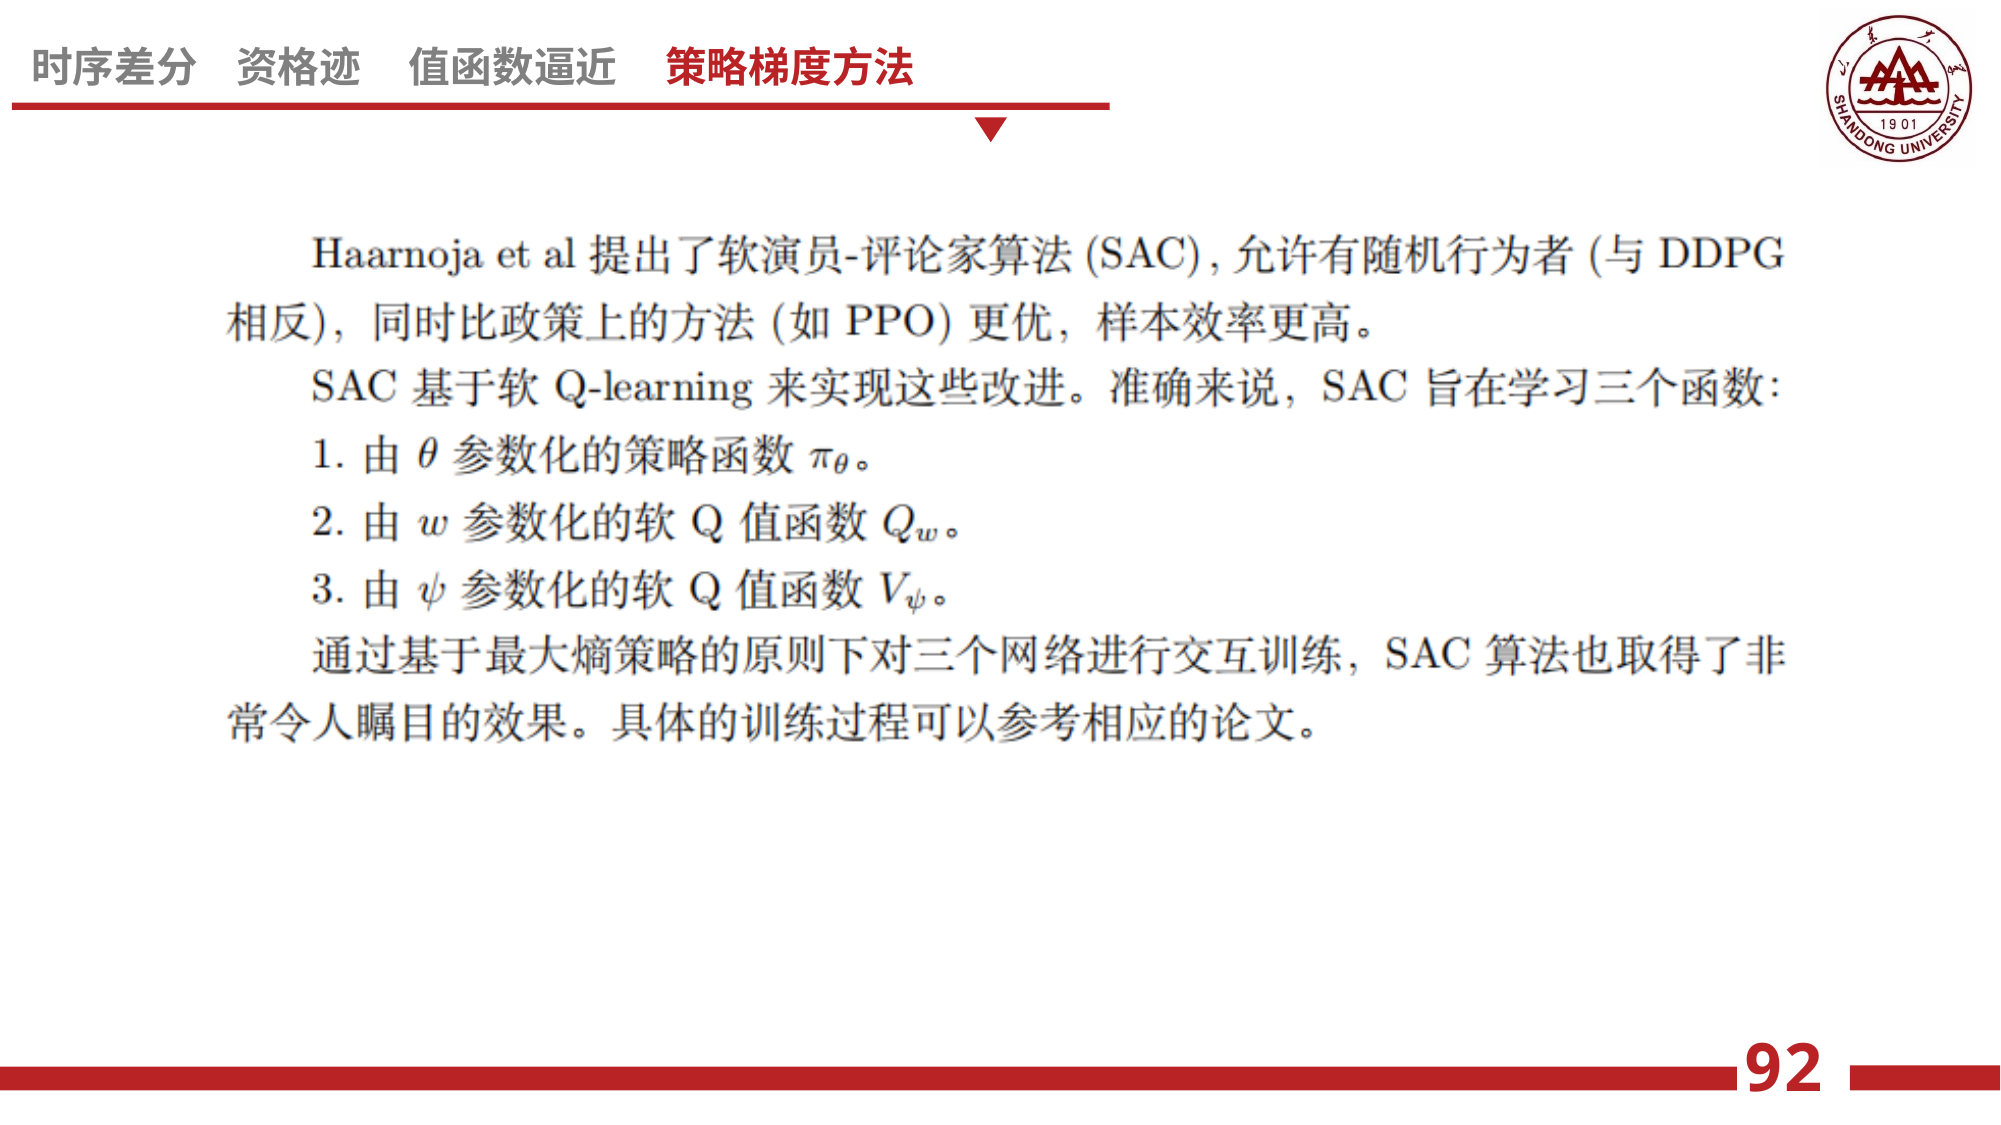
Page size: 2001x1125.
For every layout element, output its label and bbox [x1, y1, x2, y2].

picture [1820, 9, 1977, 167]
picture [208, 225, 1836, 760]
